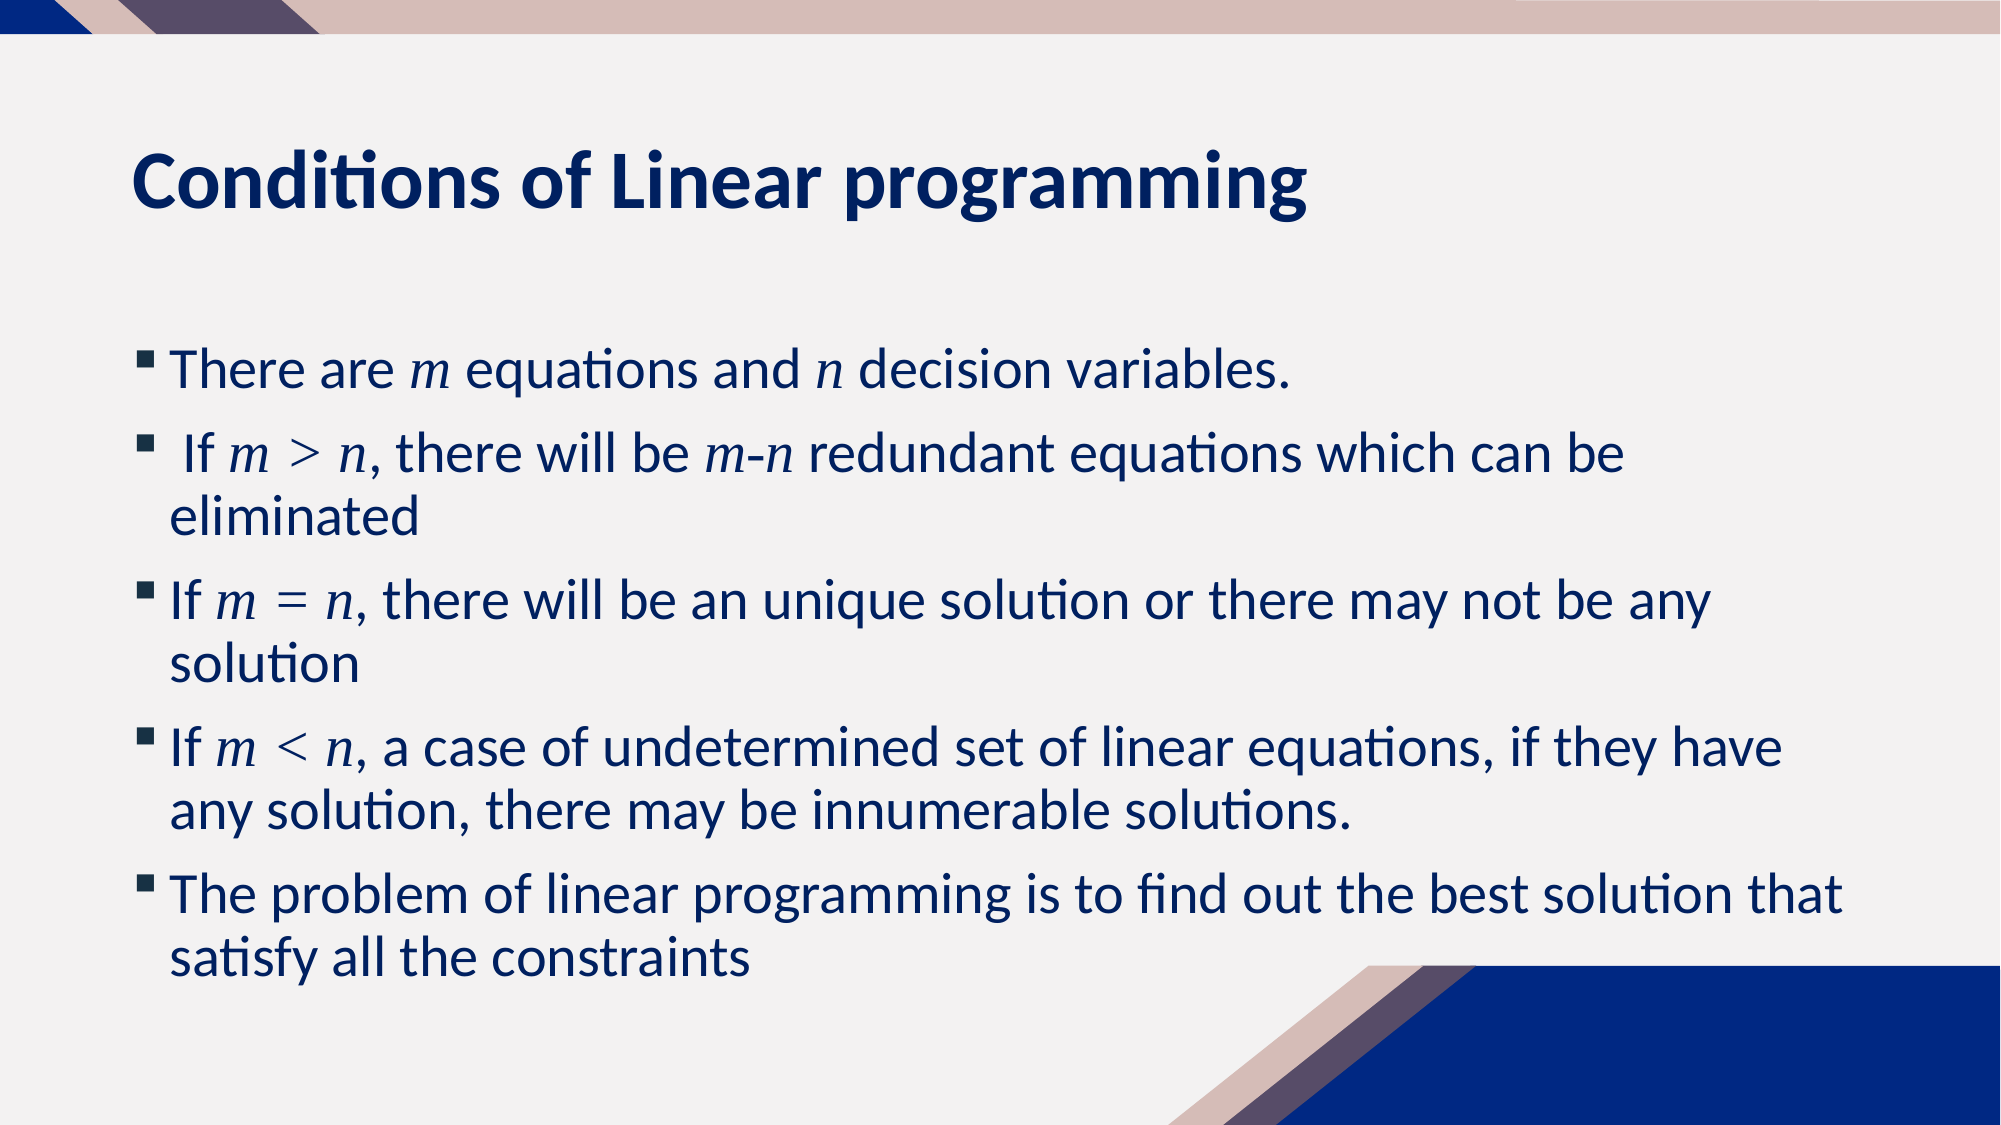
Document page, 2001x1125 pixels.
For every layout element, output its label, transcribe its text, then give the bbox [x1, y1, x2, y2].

title Conditions of Linear programming [117, 73, 1885, 291]
list There are m equations and n decision variables. If m > n, there will be m-n redundant equations which can be eliminated If m = n, there will be an unique solution or there may not be any solution If m < n, a case of undetermined set of linear equations, if they have any solution, there may be innumerable solutions. The problem of linear programming is to find out the best solution that satisfy all the constraints [117, 331, 1885, 1027]
